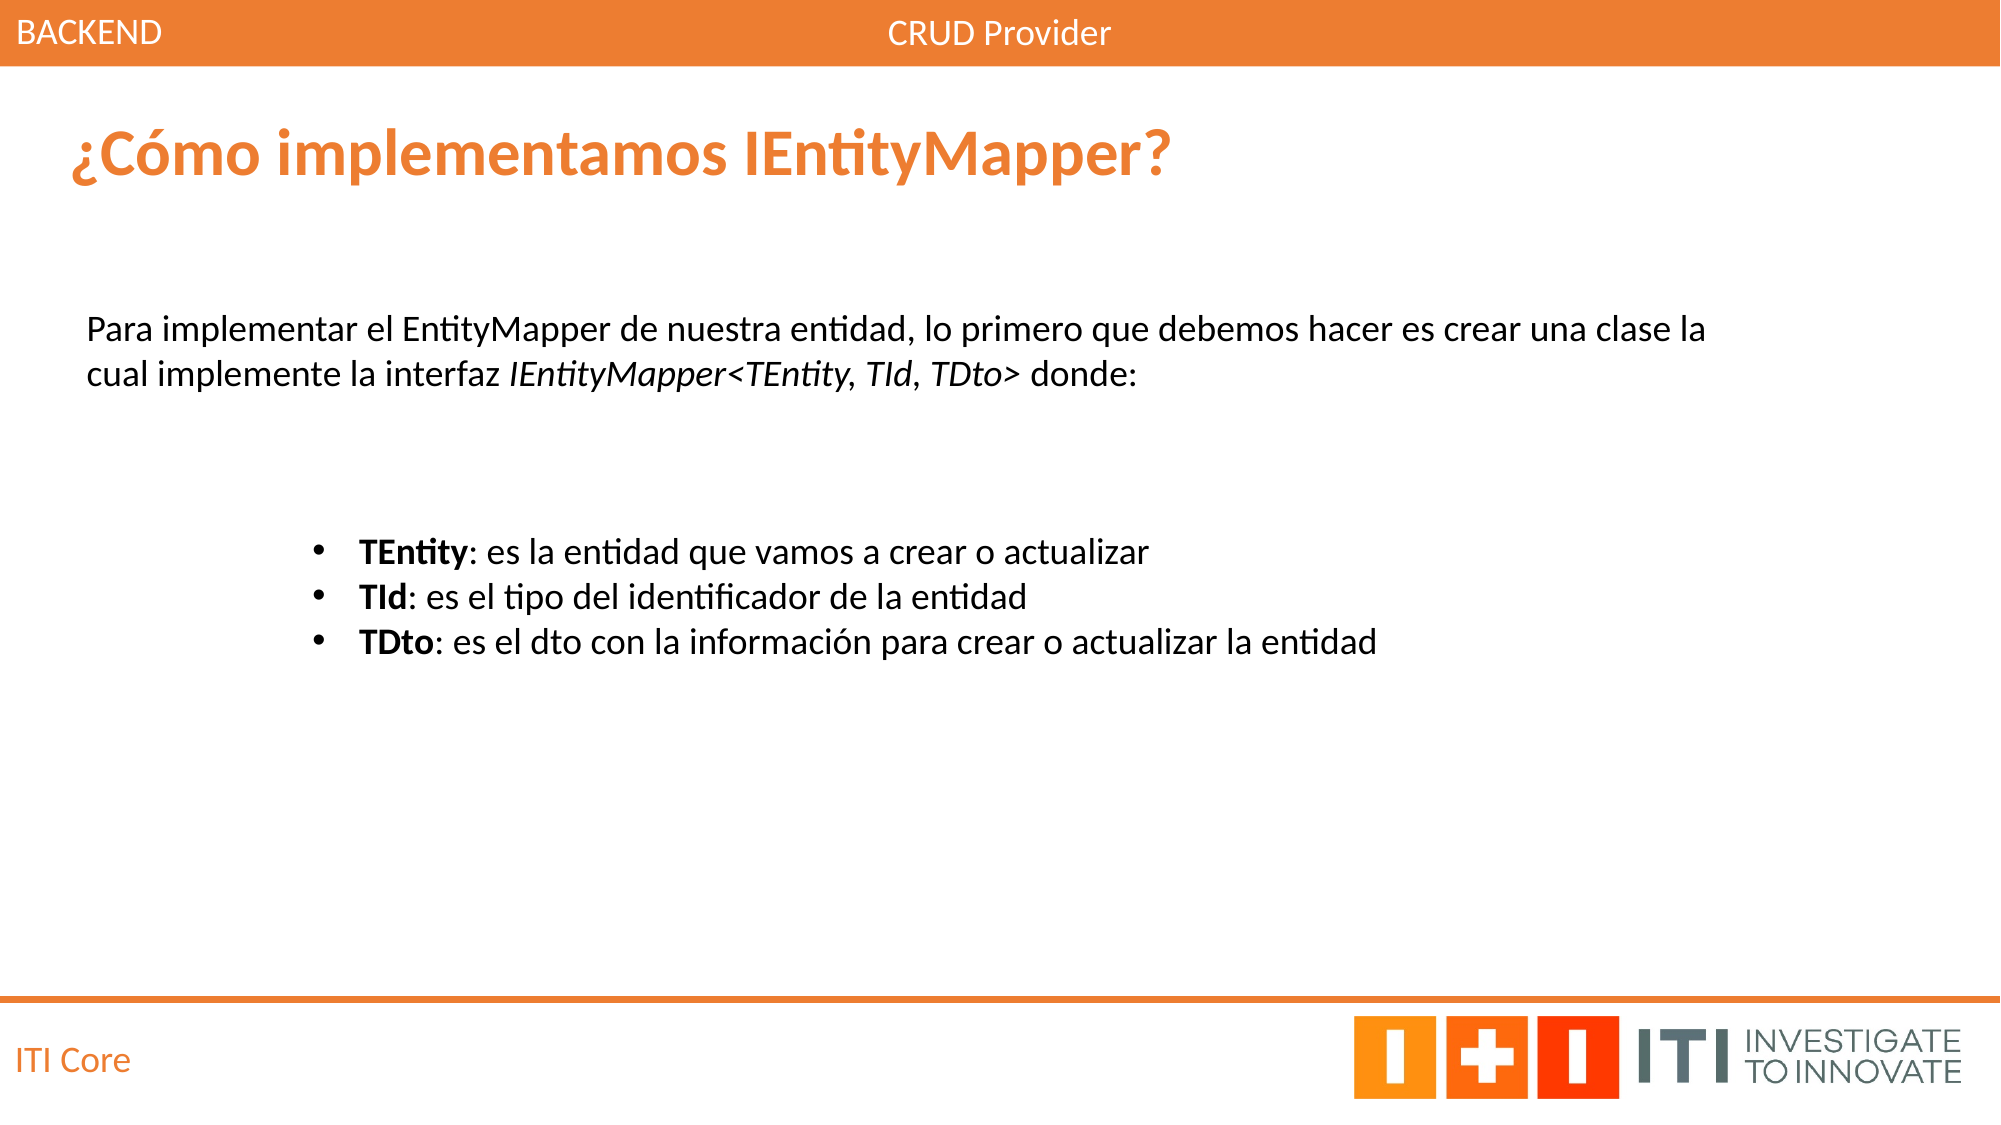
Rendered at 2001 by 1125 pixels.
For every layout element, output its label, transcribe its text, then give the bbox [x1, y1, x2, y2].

text_box BACKEND [1, 0, 178, 60]
text_box TEntity: es la entidad que vamos a crear o actualizar TId: es el tipo del identificador de la entidad TDto: es el dto con la información para crear o actualizar la entidad [297, 520, 1394, 670]
text_box Para implementar el EntityMapper de nuestra entidad, lo primero que debemos hacer es crear una clase la cual implemente la interfaz IEntityMapper<TEntity, TId, TDto> donde: [71, 296, 1785, 402]
text_box ¿Cómo implementamos IEntityMapper? [19, 101, 1225, 197]
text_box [0, 992, 2000, 1124]
text_box CRUD Provider [0, 0, 2000, 67]
